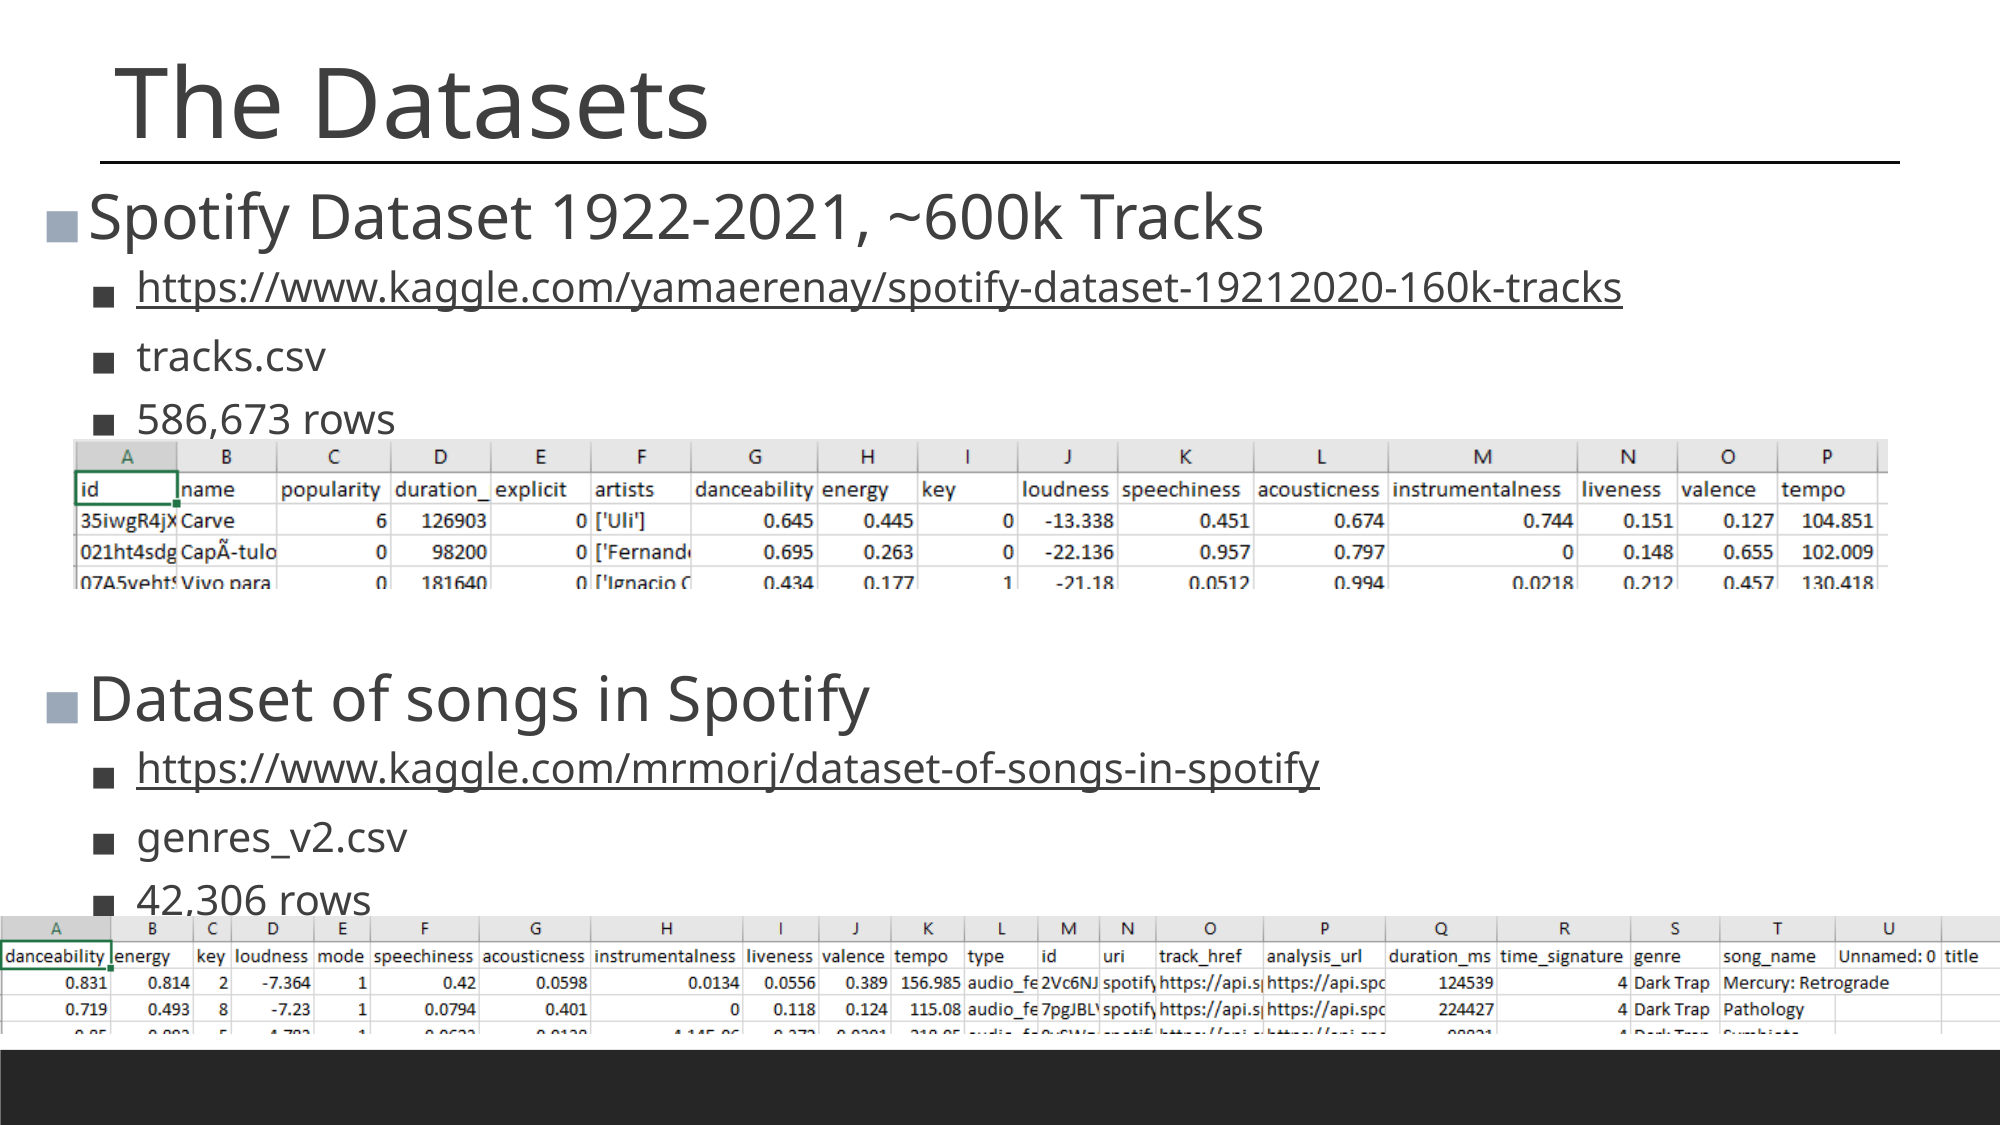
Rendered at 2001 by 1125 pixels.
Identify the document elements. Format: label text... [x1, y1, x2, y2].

text_box The Datasets [99, 46, 1750, 161]
picture [0, 916, 2000, 1034]
text_box Spotify Dataset 1922-2021, ~600k Tracks https://www.kaggle.com/yamaerenay/spotify-dataset-19212020-160k-tracks tracks.csv 586,673 rows Dataset of songs in Spotify https://www.kaggle.com/mrmorj/dataset-of-songs-in-spotify genres_v2.csv 42,306 rows [26, 162, 1927, 866]
picture [73, 438, 1888, 590]
